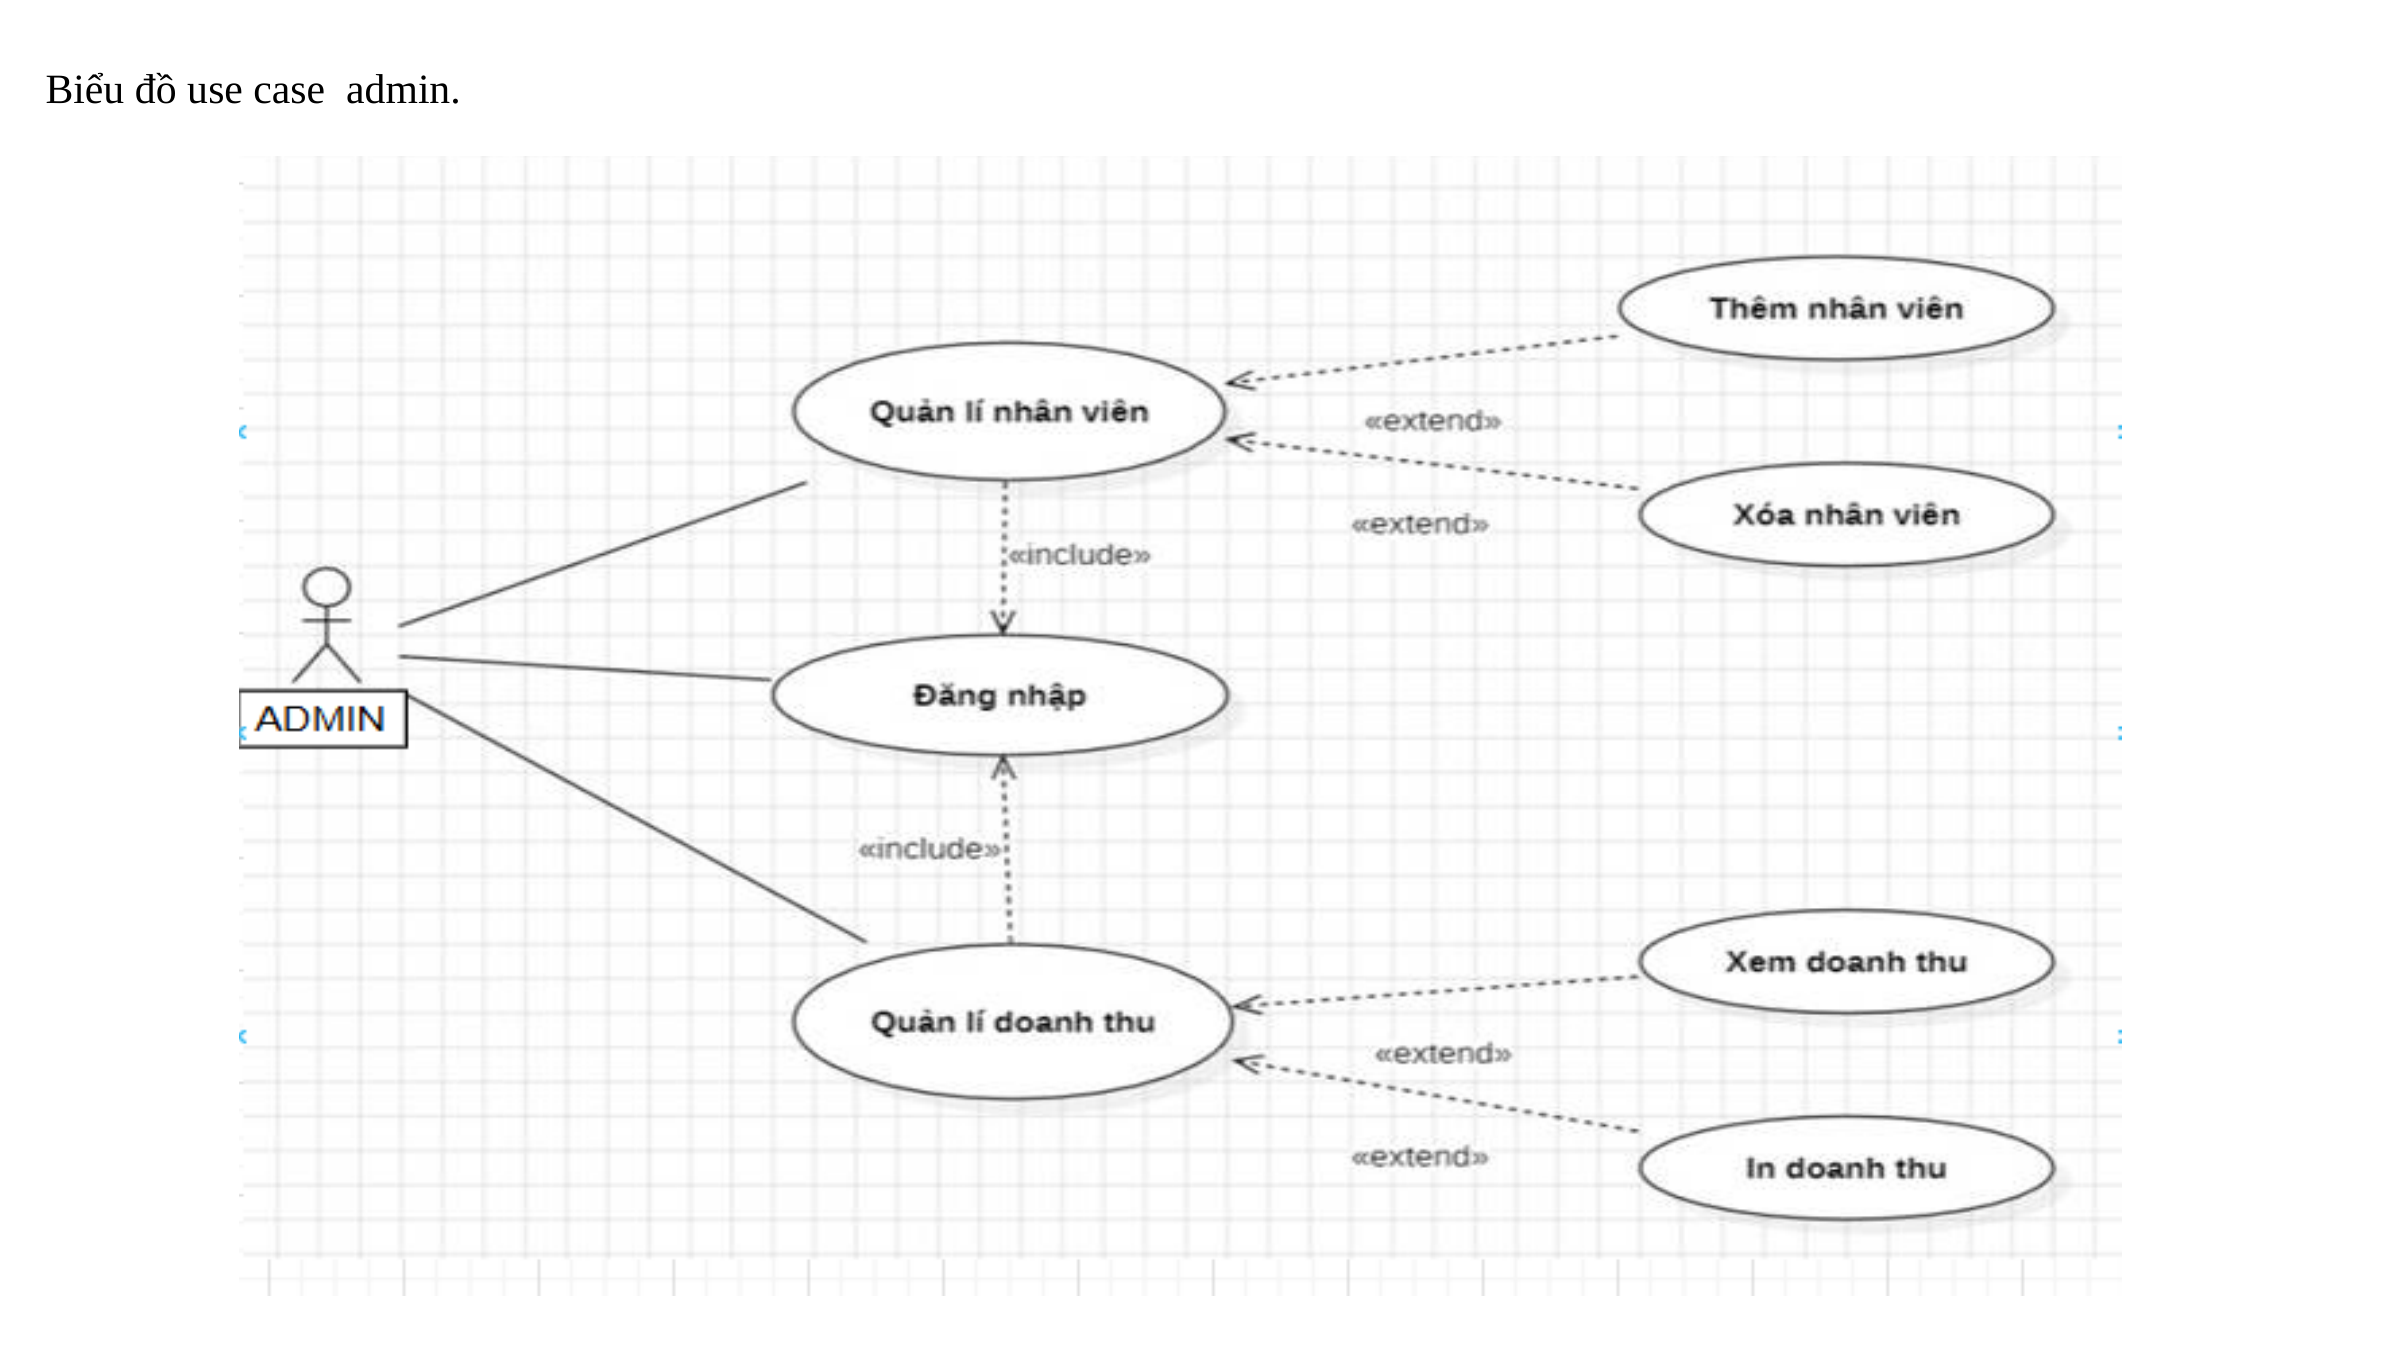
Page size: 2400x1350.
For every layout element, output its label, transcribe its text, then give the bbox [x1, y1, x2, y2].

picture [239, 155, 2123, 1297]
text_box Biểu đồ use case admin. [30, 54, 831, 119]
